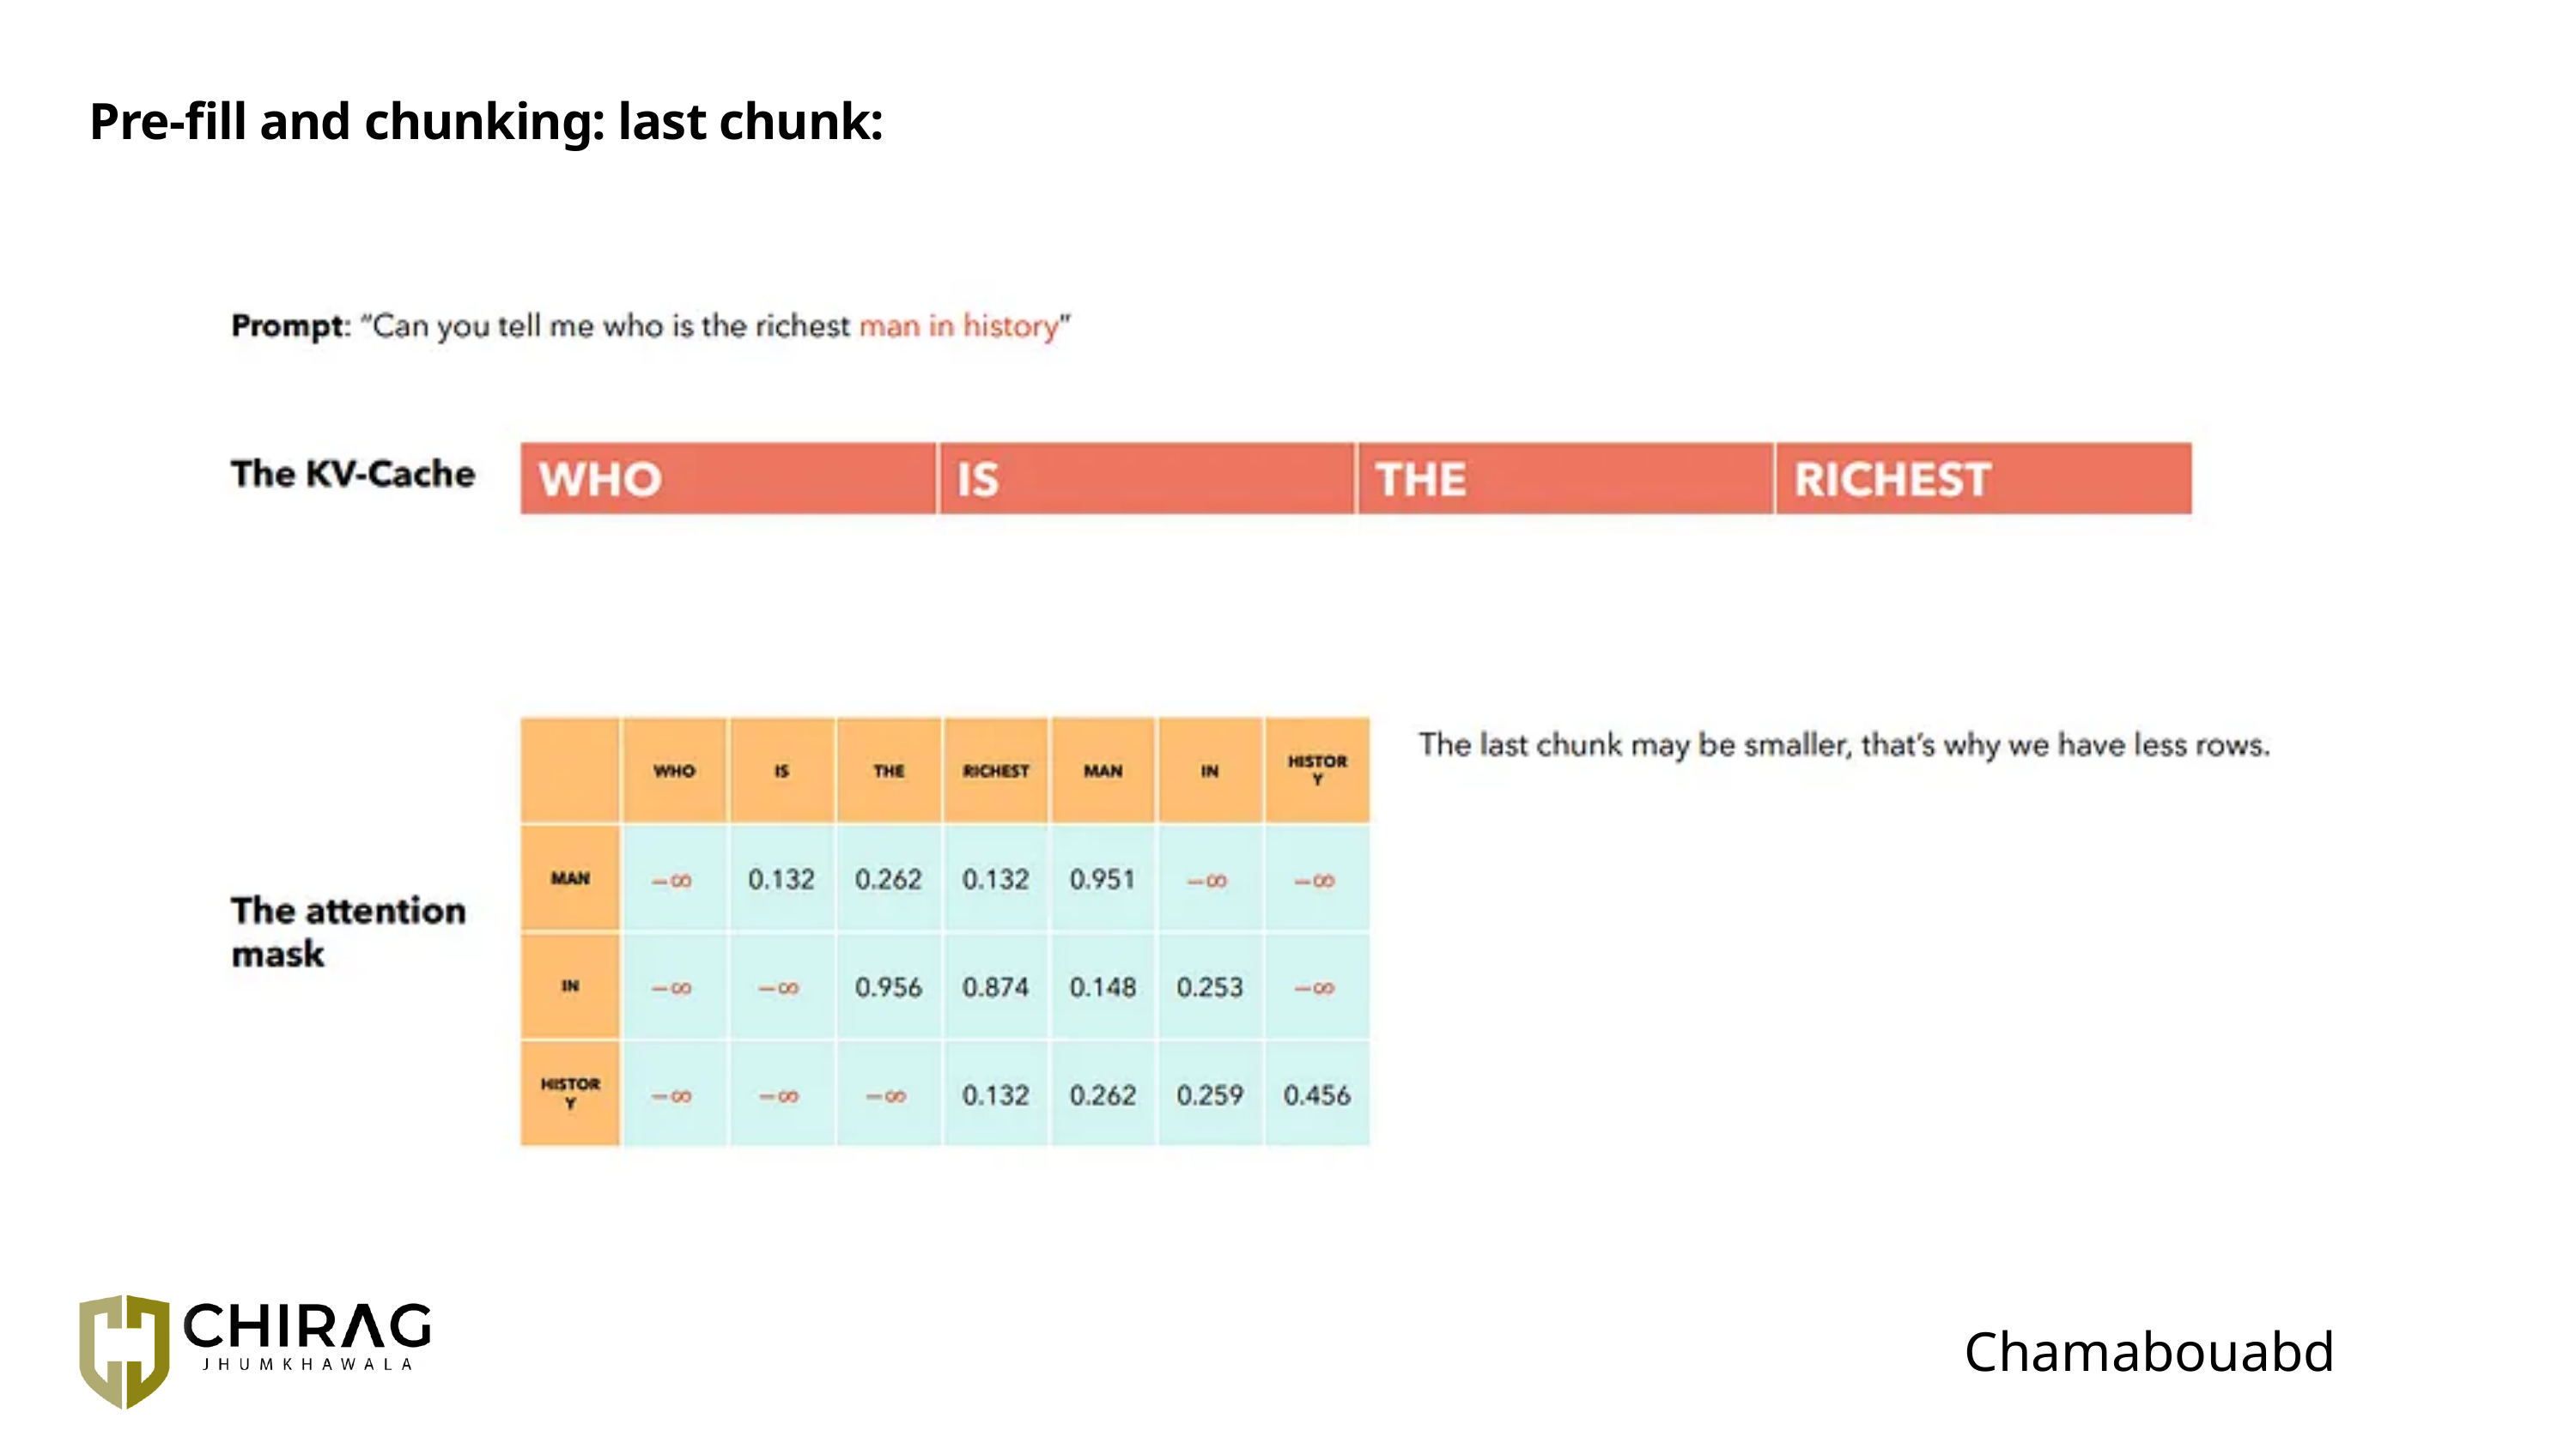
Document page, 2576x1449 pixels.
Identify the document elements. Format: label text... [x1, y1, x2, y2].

text_box [73, 1270, 438, 1426]
text_box [186, 278, 2390, 1170]
text_box Pre-fill and chunking: last chunk: [88, 79, 2487, 150]
text_box Chamabouabd [1964, 1306, 2432, 1382]
